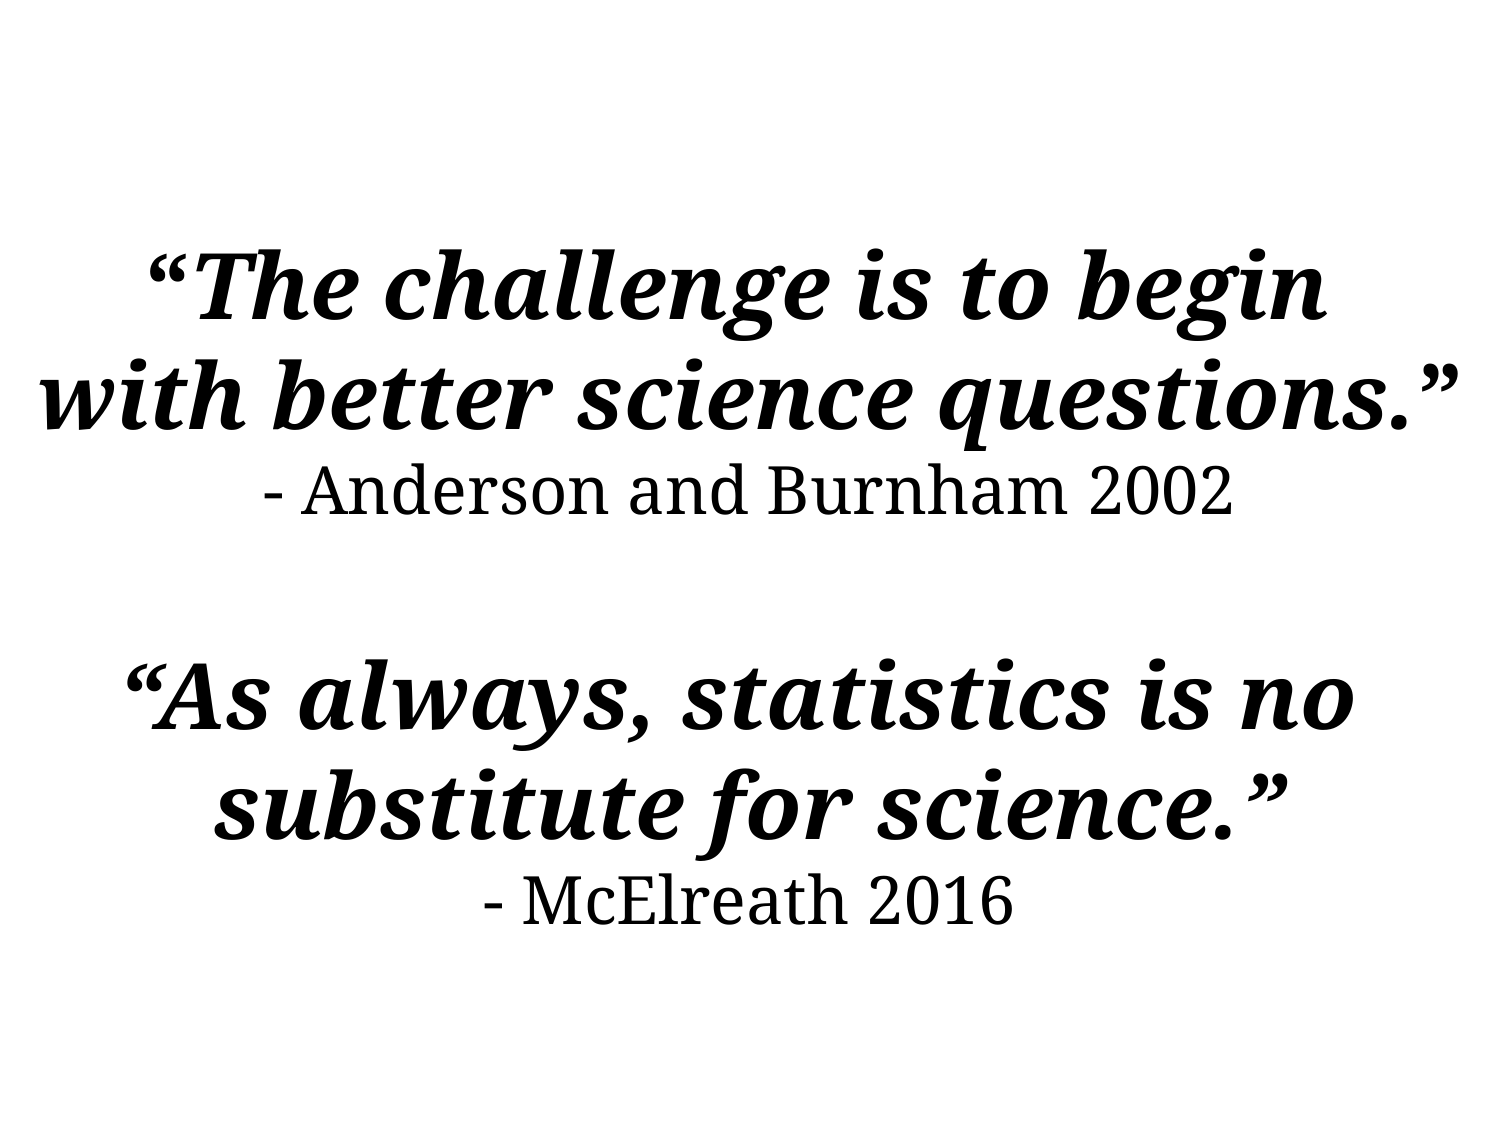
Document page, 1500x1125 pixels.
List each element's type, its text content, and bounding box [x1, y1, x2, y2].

title “The challenge is to begin with better science questions.” - Anderson and Burnham 2002 “As always, statistics is no substitute for science.” - McElreath 2016 [0, 164, 1500, 946]
